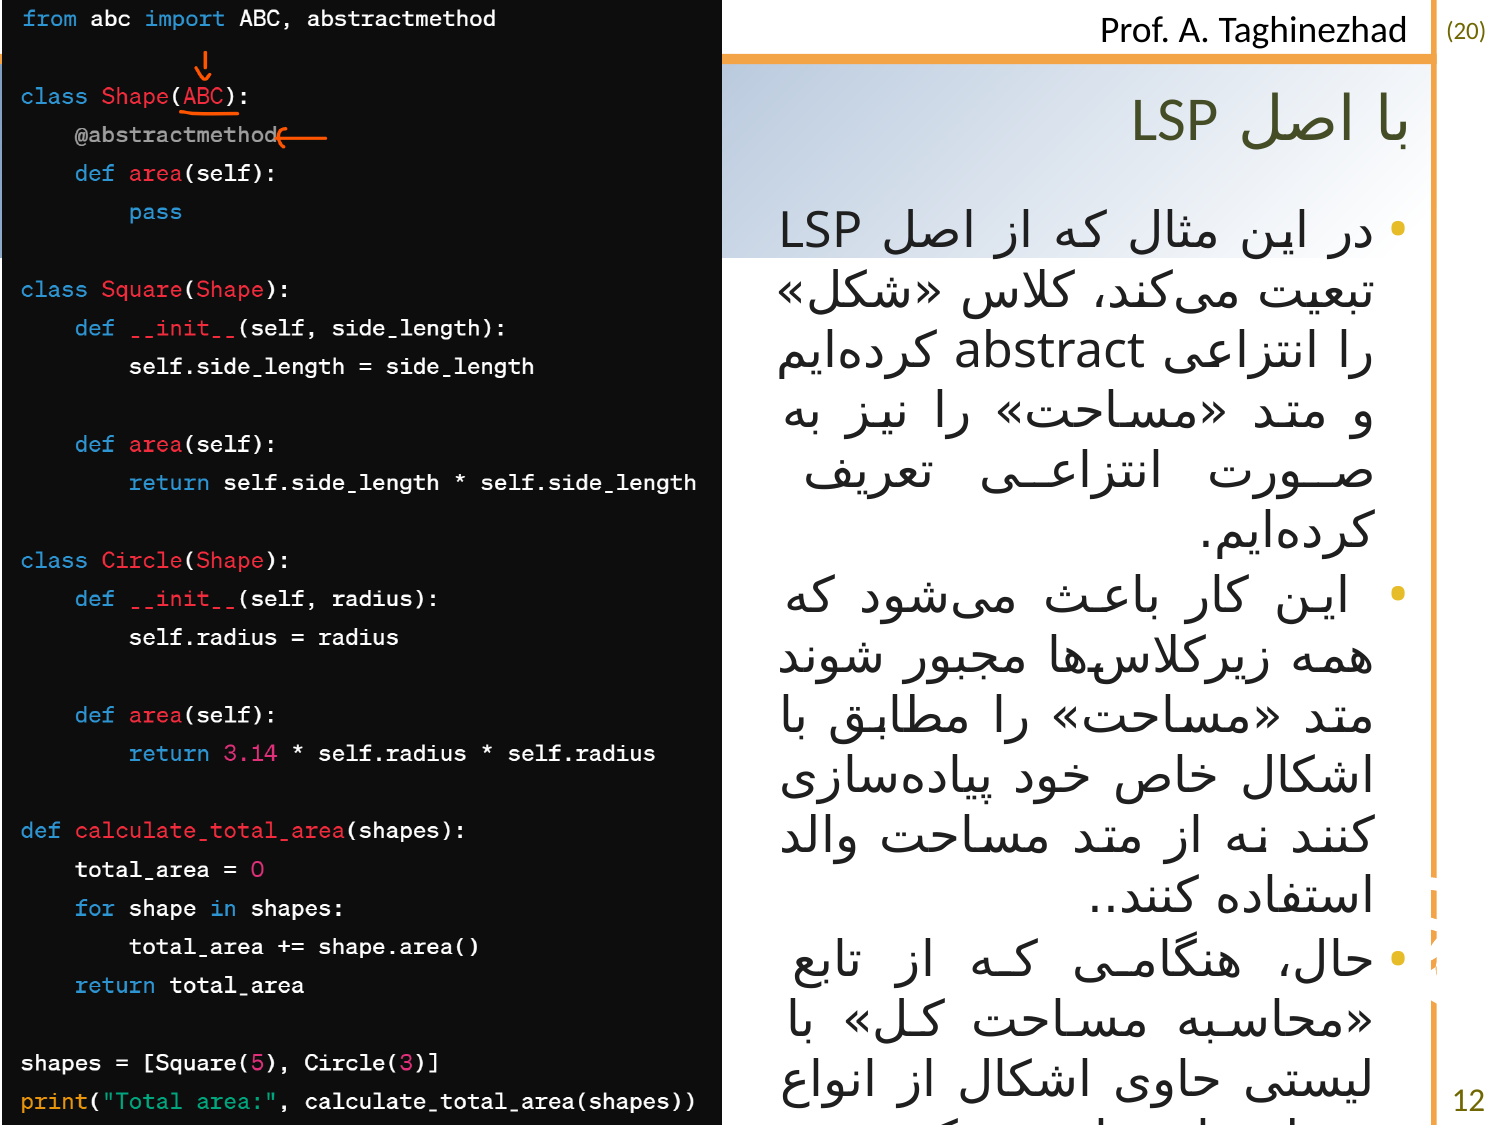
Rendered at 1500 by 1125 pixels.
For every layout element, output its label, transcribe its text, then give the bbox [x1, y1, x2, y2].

slide_number 12 [1413, 1023, 1500, 1125]
title با اصل LSP [722, 51, 1428, 180]
list در این مثال که از اصل LSP تبعیت می‌کند، کلاس «شکل» را انتزاعی abstract کرده‌ایم و متد «مساحت» را نیز به صورت انتزاعی تعریف کرده‌ایم. این کار باعث می‌شود که همه زیرکلاس‌ها مجبور شوند متد «مساحت» را مطابق با اشکال خاص خود پیاده‌سازی کنند نه از متد مساحت والد استفاده کنند.. حال، هنگامی که از تابع «محاسبه مساحت کل» با لیستی حاوی اشکال از انواع مختلف استفاده می‌کنیم، هر زیرکلاس پیاده‌سازی خاص خود از متد «مساحت» را ارائه می‌دهد و بدین ترتیب رفتار صحیح را تضمین می‌کند. [760, 189, 1436, 1003]
picture [1, 0, 722, 1125]
